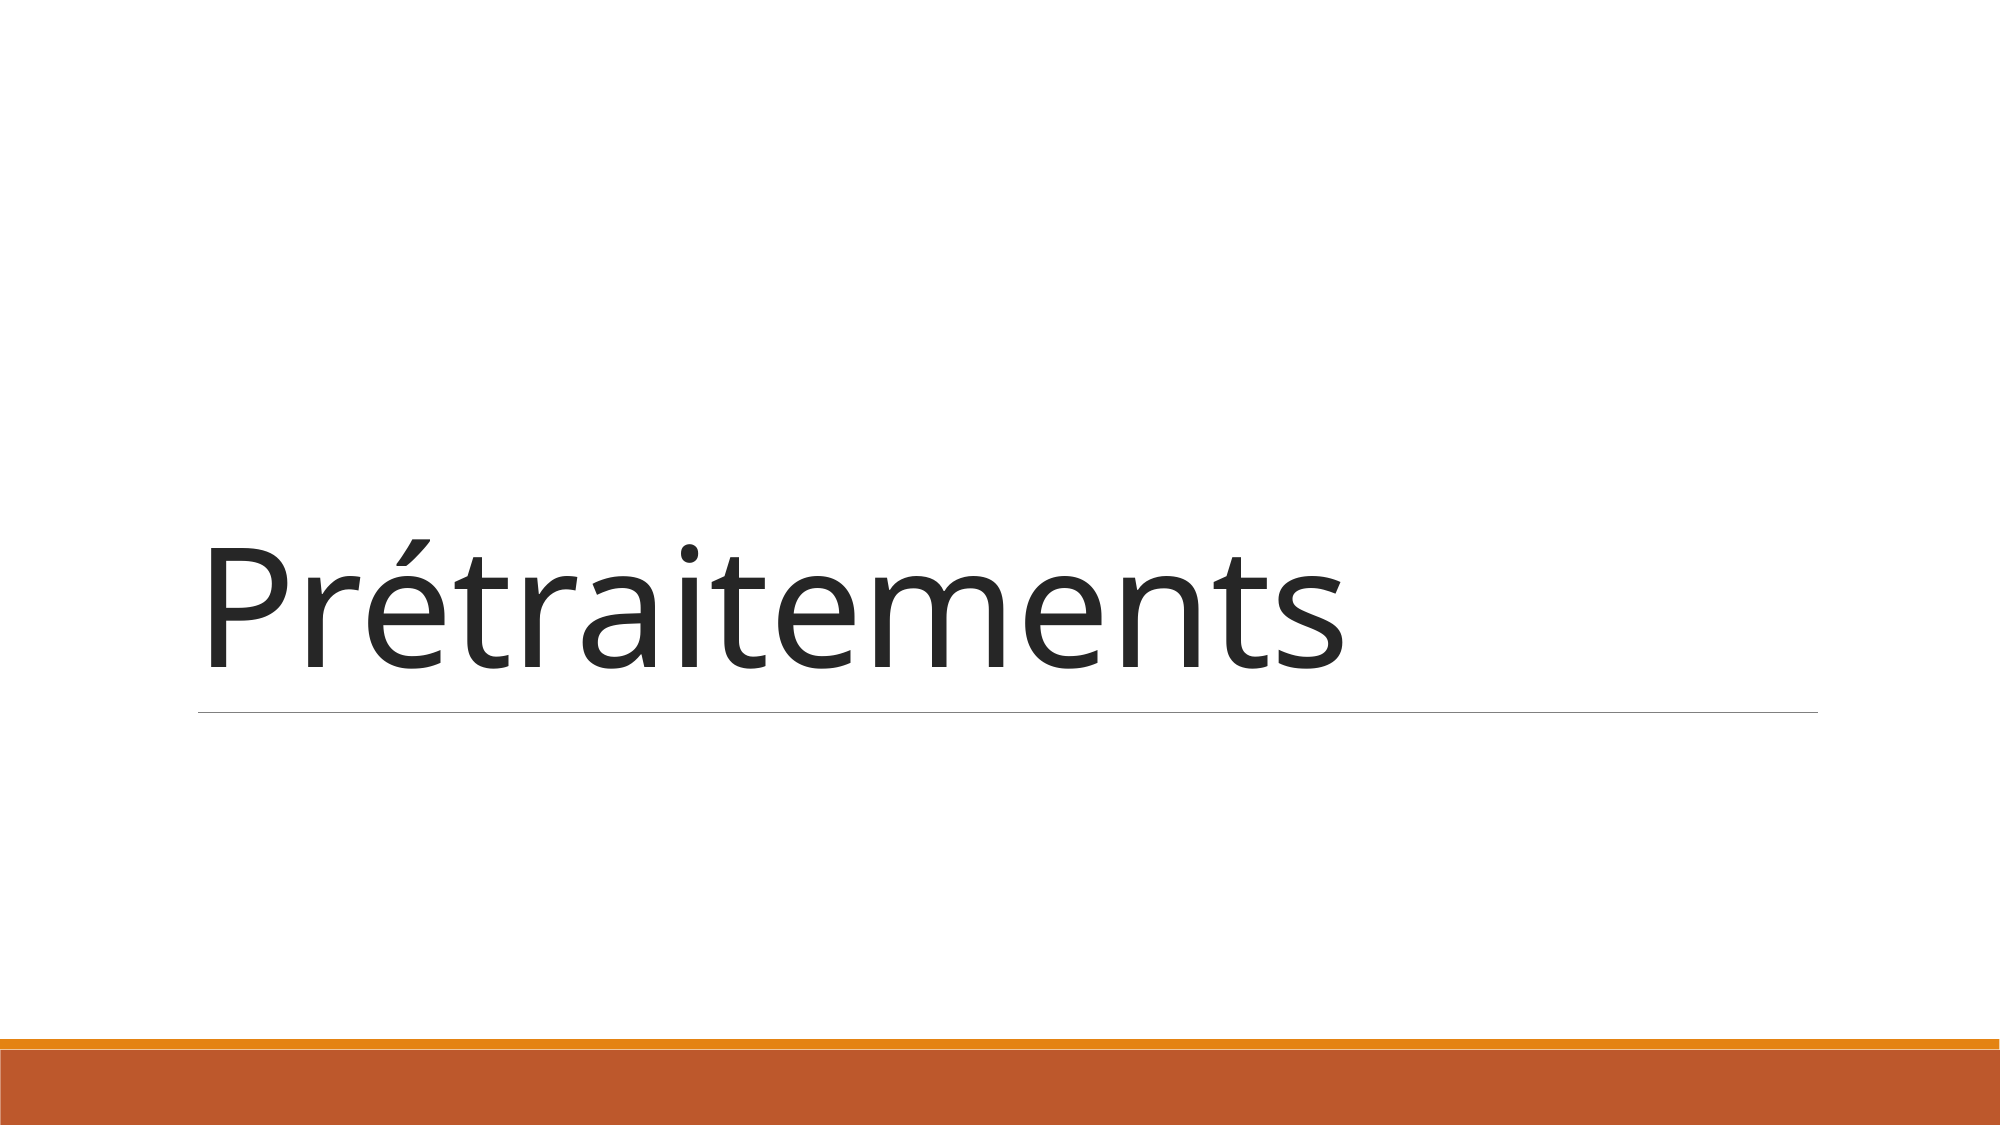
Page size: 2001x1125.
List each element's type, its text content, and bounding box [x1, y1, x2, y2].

title Prétraitements [180, 124, 1830, 710]
